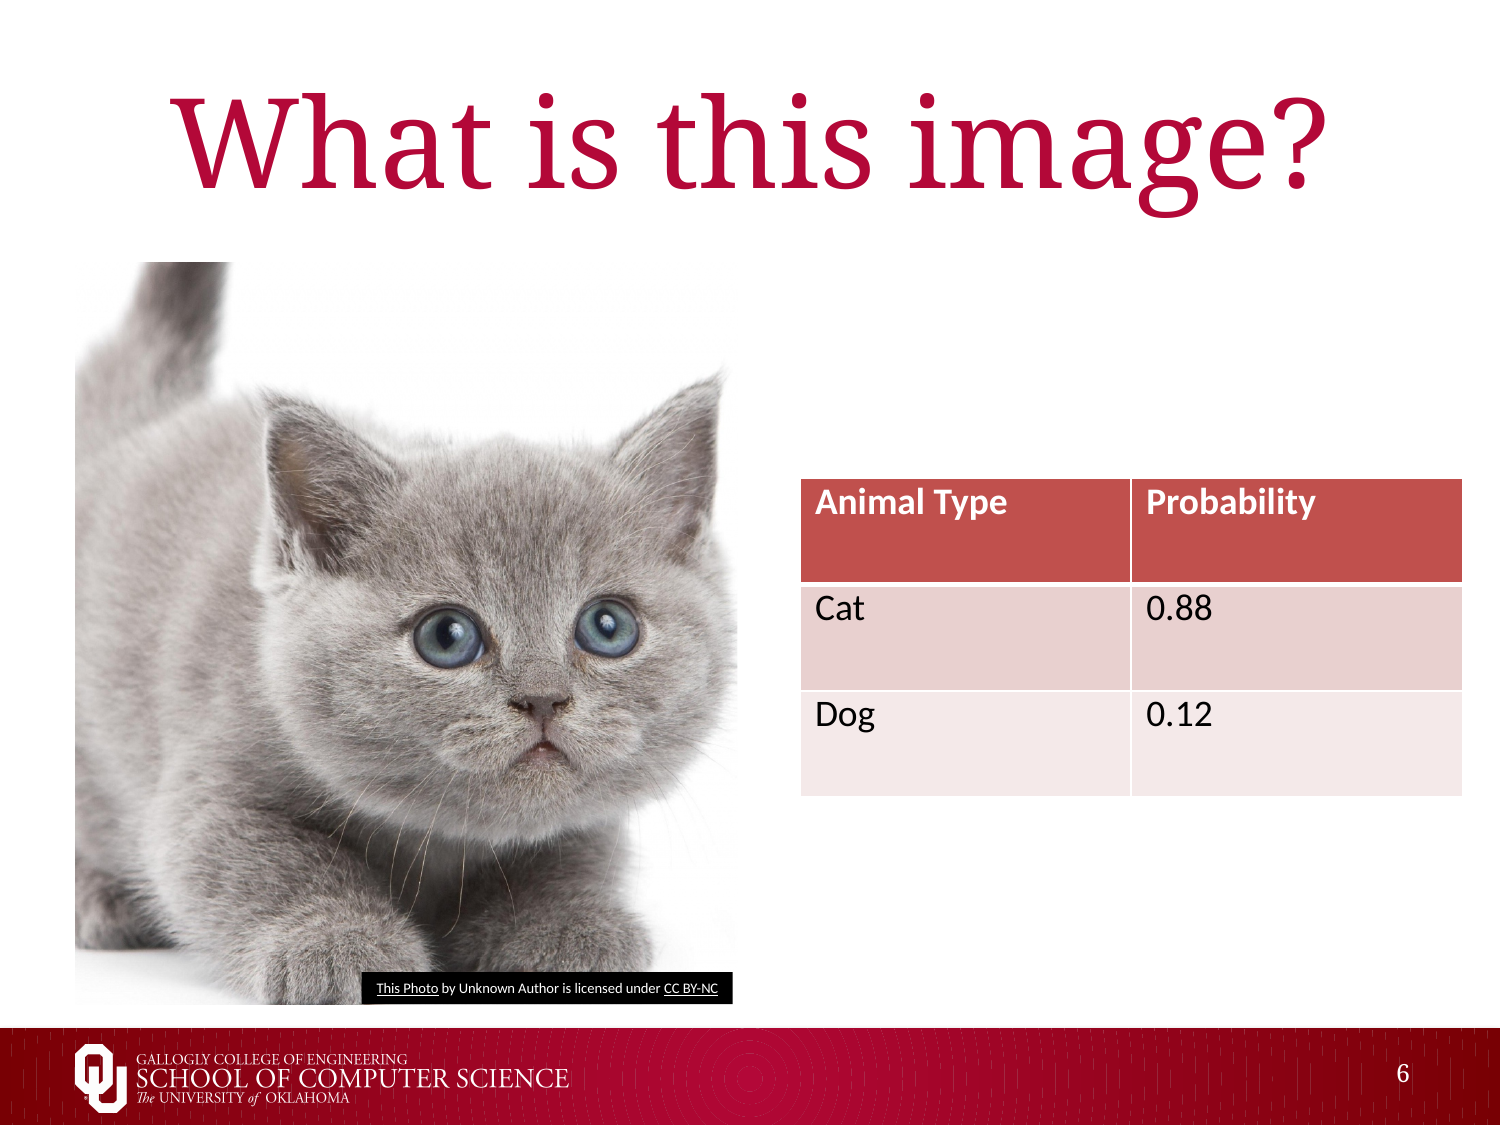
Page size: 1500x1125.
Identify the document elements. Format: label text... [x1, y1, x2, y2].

table_header Animal Type [801, 479, 1130, 582]
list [74, 262, 738, 1006]
table_cell 0.12 [1132, 692, 1462, 796]
table_cell Cat [801, 587, 1130, 690]
table_header Probability [1132, 479, 1462, 582]
table_cell 0.88 [1132, 587, 1462, 690]
title What is this image? [75, 45, 1425, 233]
slide_number 6 [1074, 1042, 1425, 1103]
table_cell Dog [801, 692, 1130, 796]
picture [75, 1044, 569, 1113]
